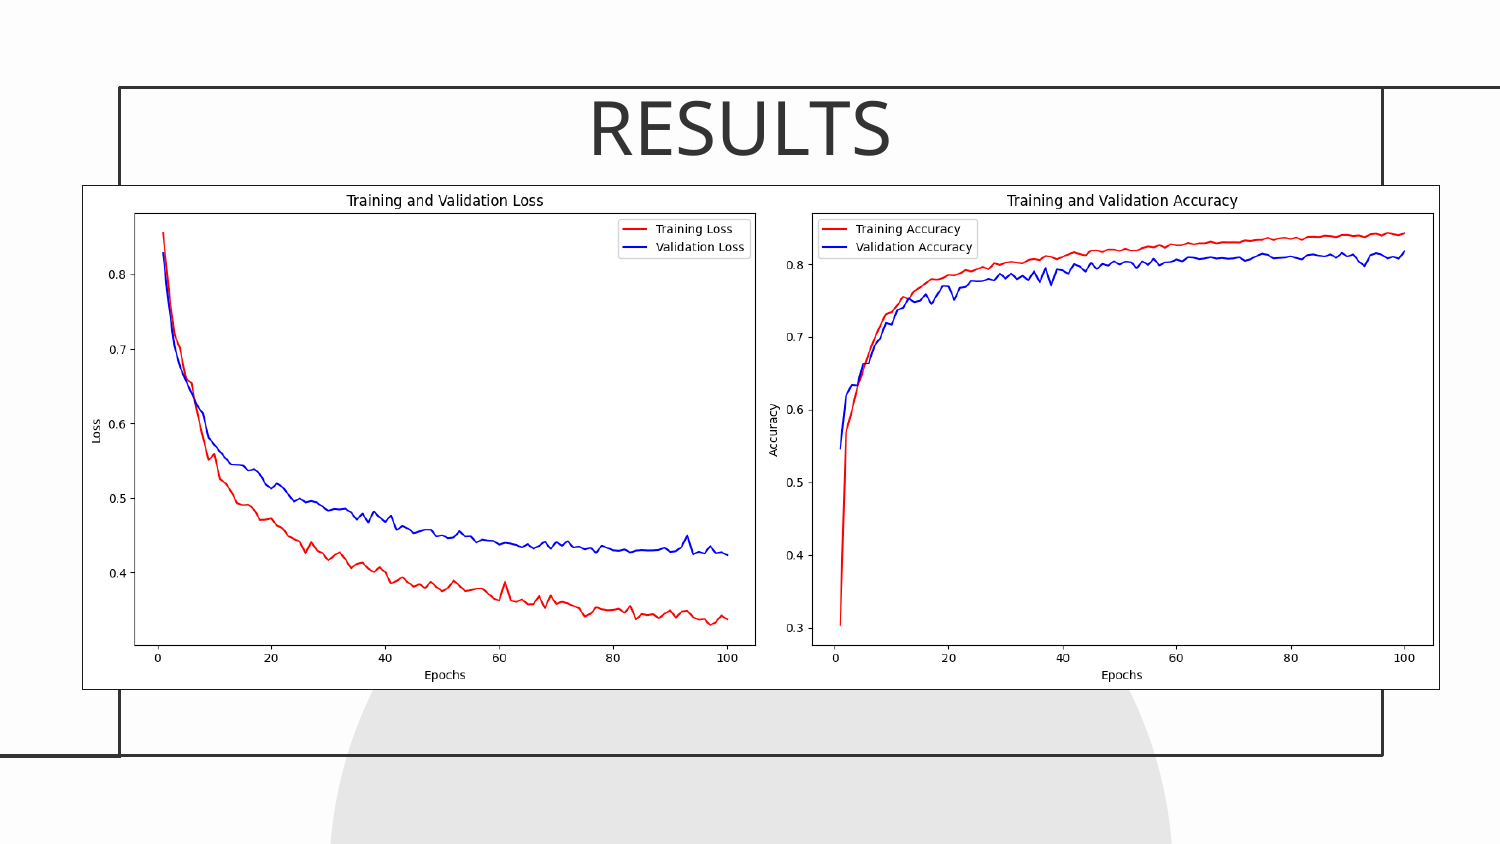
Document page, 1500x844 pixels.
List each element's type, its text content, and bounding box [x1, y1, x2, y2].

title RESULTS [269, 60, 1231, 183]
picture [81, 185, 1440, 690]
